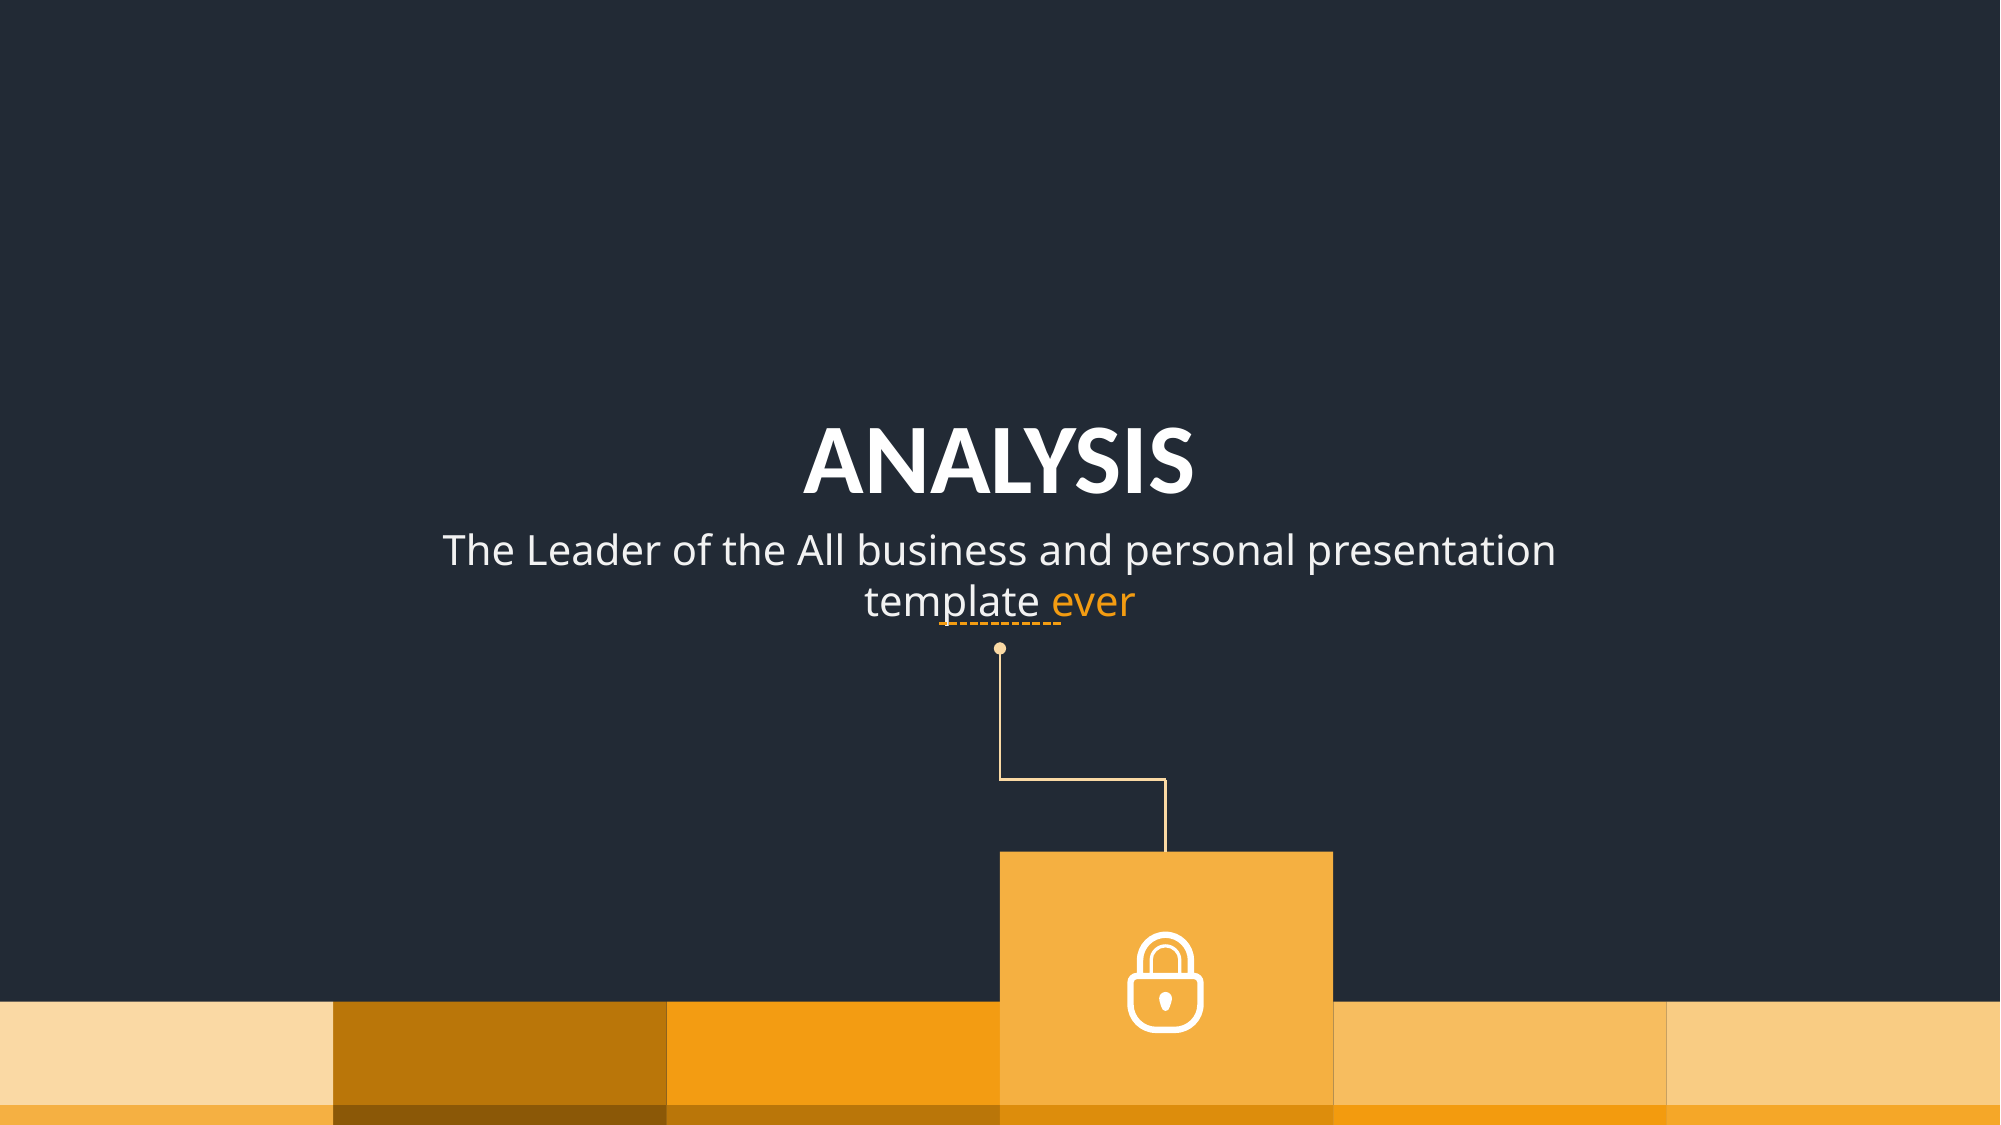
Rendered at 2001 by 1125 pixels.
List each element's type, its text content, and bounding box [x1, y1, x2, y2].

text_box [999, 851, 1334, 1105]
text_box ANALYSIS [789, 386, 1211, 516]
text_box The Leader of the All business and personal presentation template ever [348, 516, 1651, 632]
text_box [1666, 1001, 2000, 1105]
text_box [334, 1001, 666, 1105]
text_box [1127, 931, 1204, 1034]
text_box [1332, 1001, 1666, 1105]
text_box [0, 1001, 334, 1105]
text_box [666, 1001, 999, 1105]
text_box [0, 1105, 2000, 1125]
